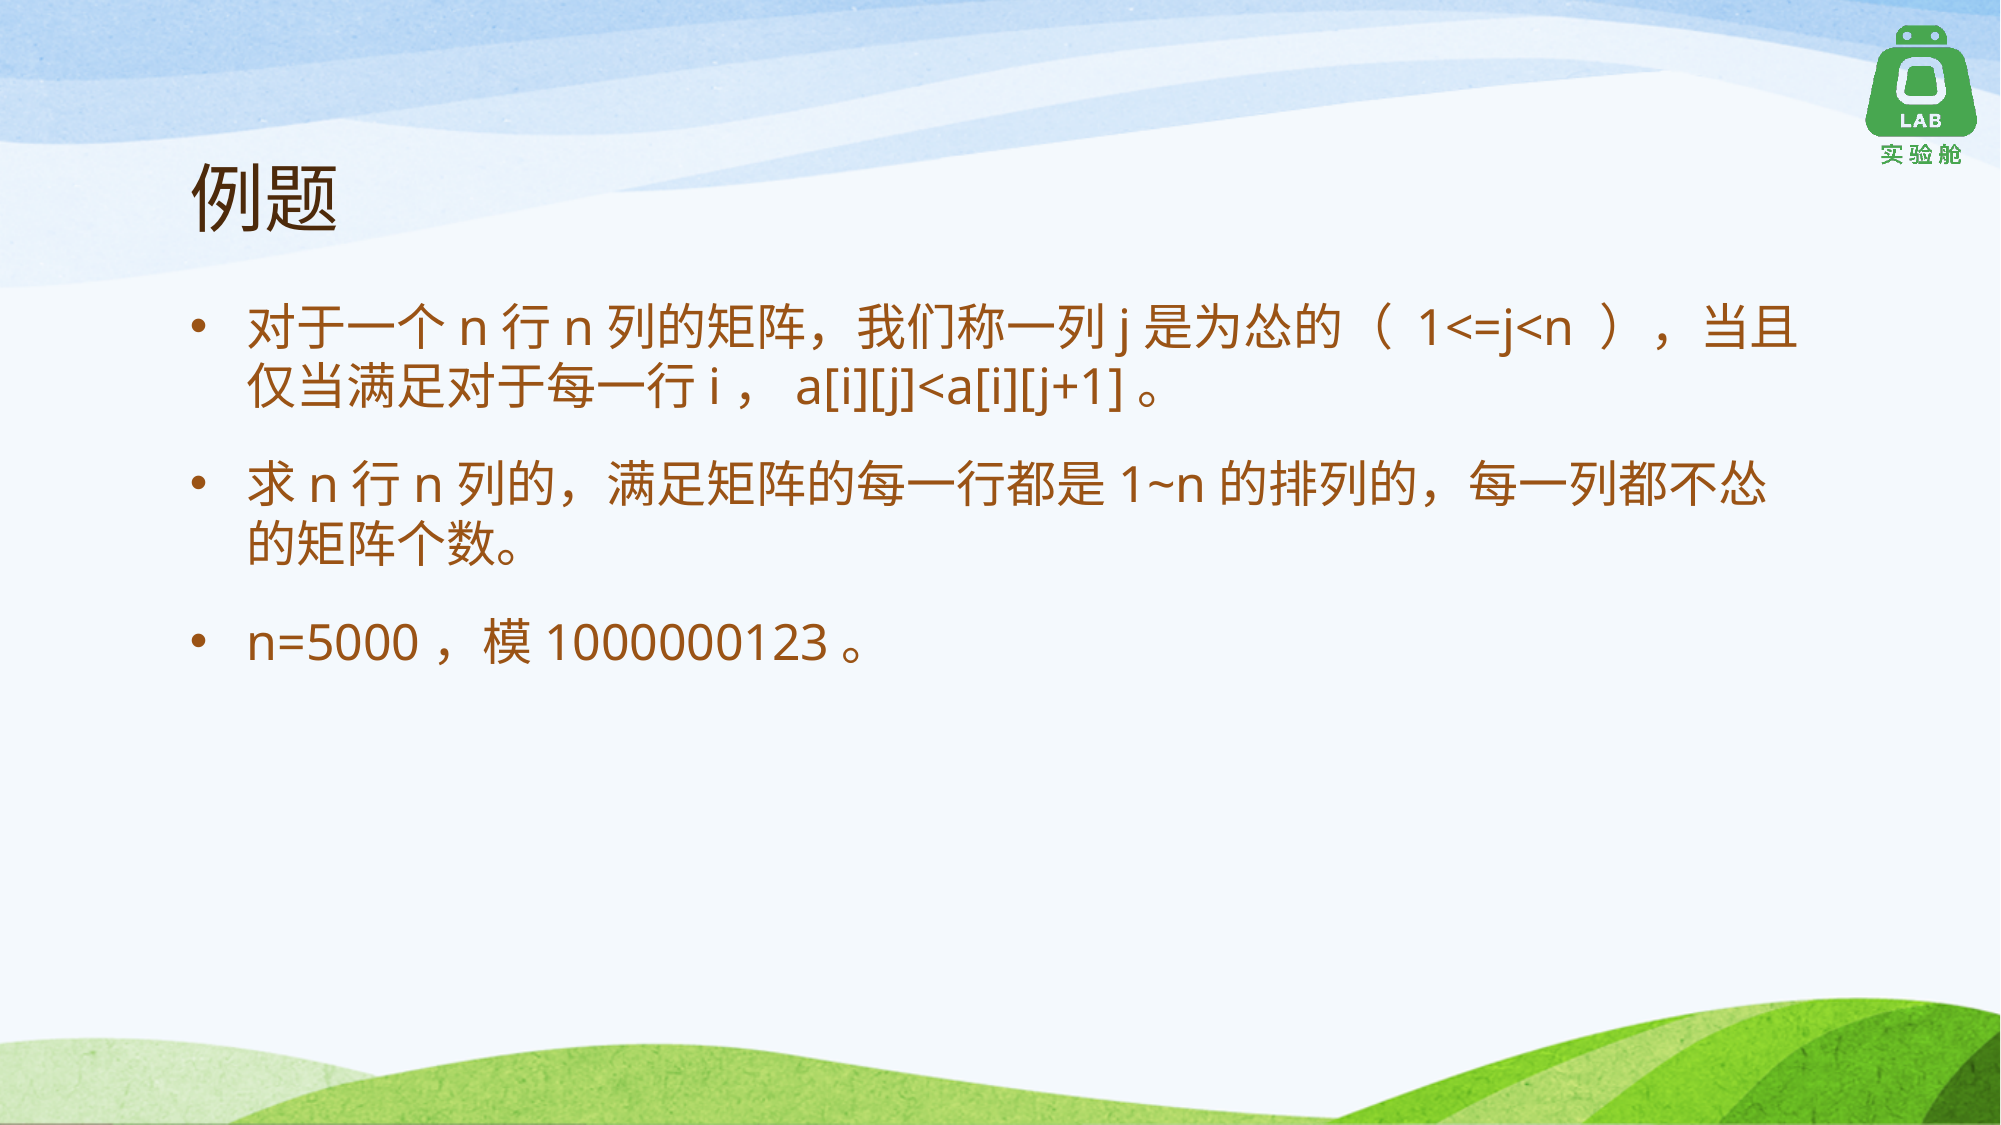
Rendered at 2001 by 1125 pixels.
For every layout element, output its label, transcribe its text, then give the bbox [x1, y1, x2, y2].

title 例题 [174, 50, 1825, 250]
list 对于一个n行n列的矩阵，我们称一列j是为怂的（ 1<=j<n ），当且仅当满足对于每一行i，a[i][j]<a[i][j+1]。 求n行n列的，满足矩阵的每一行都是1~n的排列的，每一列都不怂的矩阵个数。 n=5000，模1000000123。 [174, 287, 1825, 982]
picture [0, 0, 2001, 1125]
